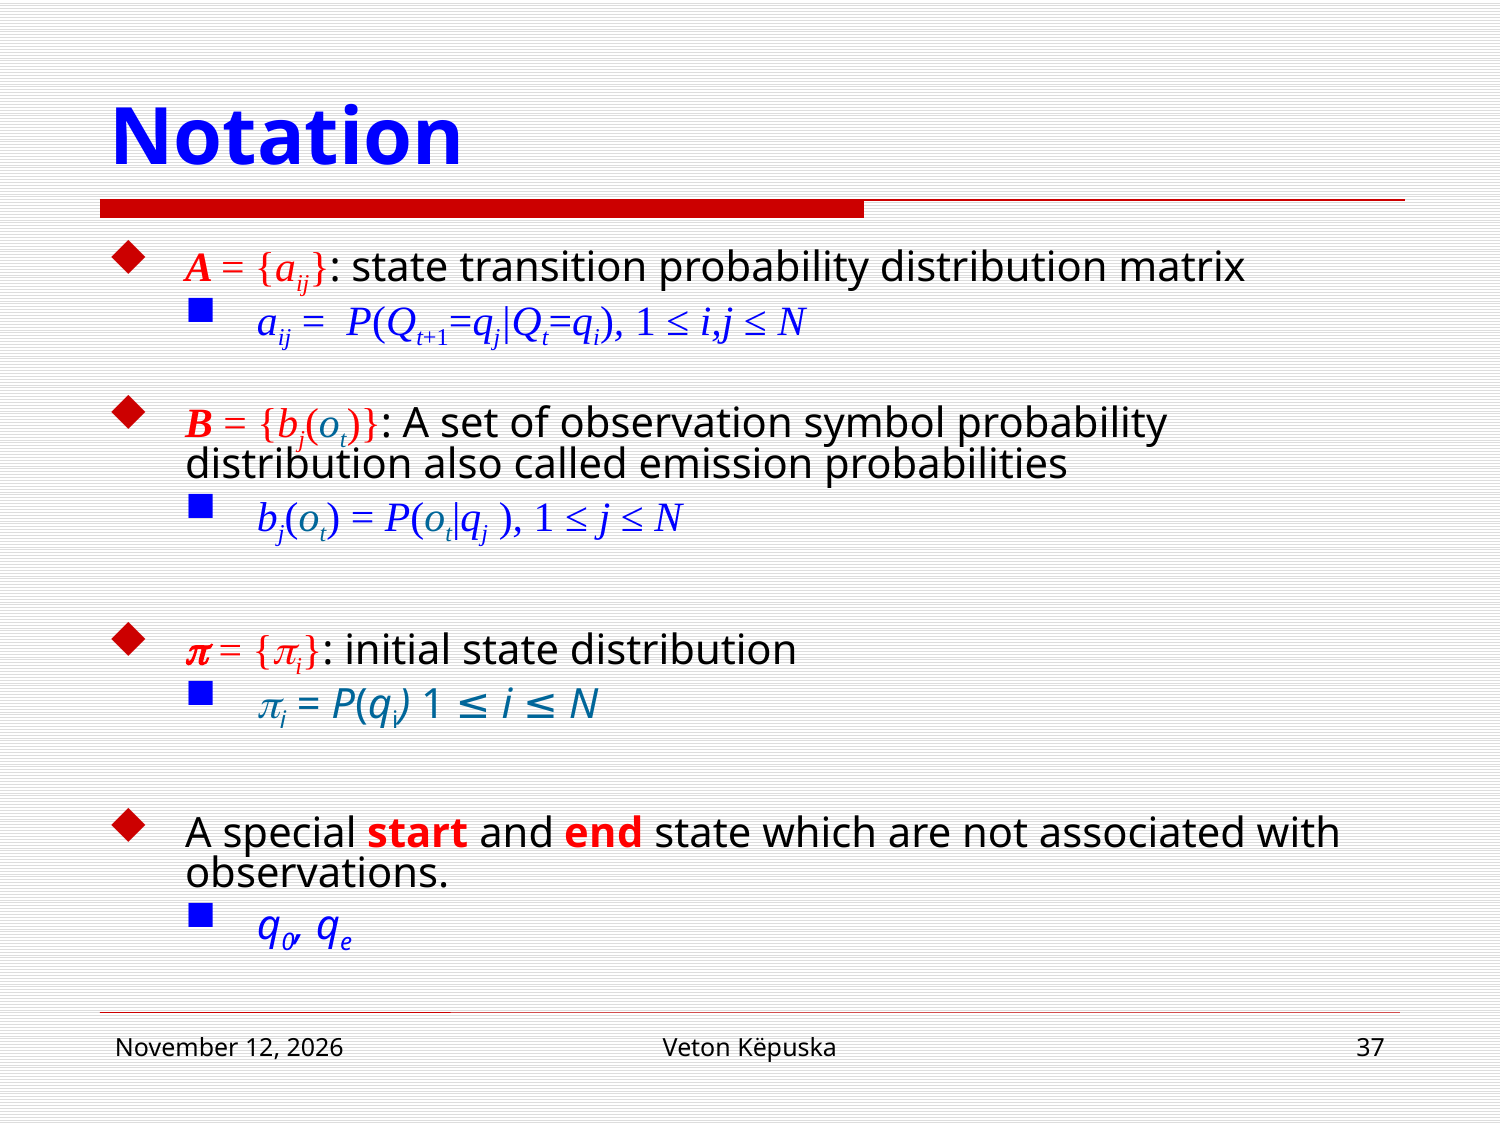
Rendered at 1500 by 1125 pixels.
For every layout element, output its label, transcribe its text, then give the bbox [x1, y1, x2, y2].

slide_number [99, 1024, 426, 1103]
footer Veton Këpuska [512, 1024, 988, 1103]
title Notation [93, 49, 1407, 188]
slide_number 37 [1074, 1024, 1401, 1103]
list A = {aij}: state transition probability distribution matrix aij = P(Qt+1=qj|Qt=qi), 1 ≤ i,j ≤ N B = {bj(ot)}: A set of observation symbol probability distribution also called emission probabilities bj(ot) = P(ot|qj ), 1 ≤ j ≤ N  = {i}: initial state distribution i = P(qi) 1 ≤ i ≤ N A special start and end state which are not associated with observations. q0, qe [92, 237, 1406, 988]
